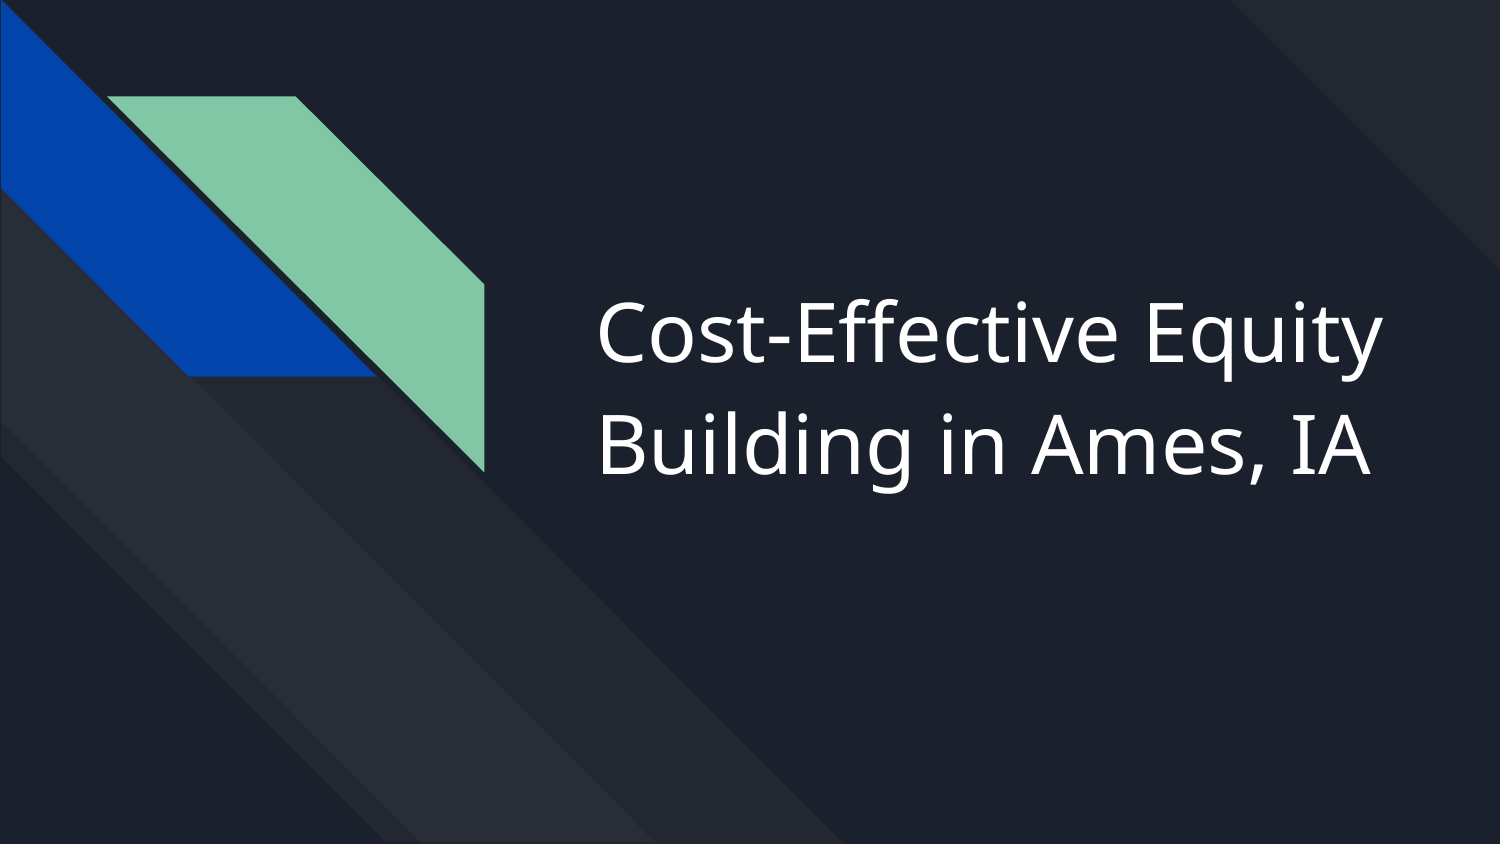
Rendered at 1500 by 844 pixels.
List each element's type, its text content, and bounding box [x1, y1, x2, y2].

title Cost-Effective Equity Building in Ames, IA [580, 258, 1404, 518]
